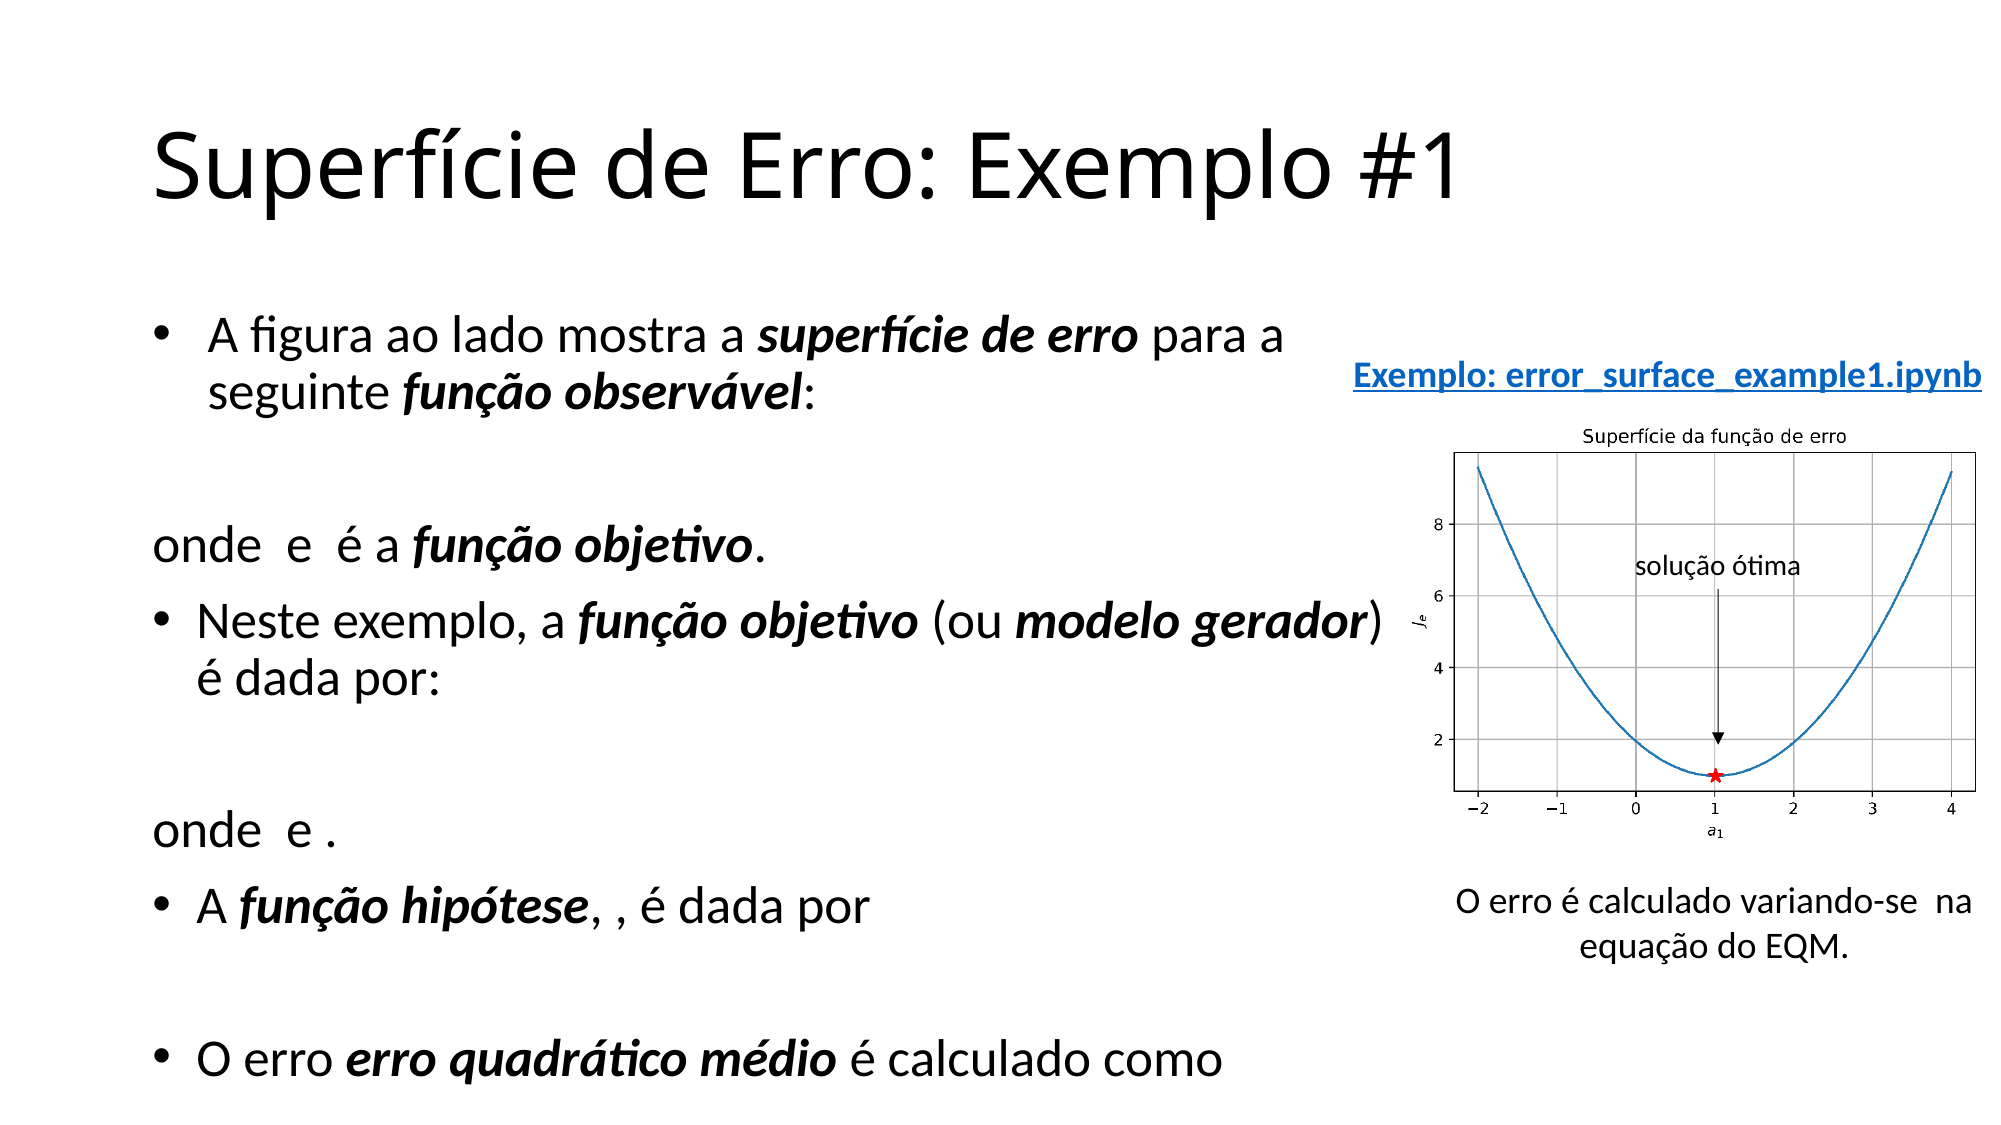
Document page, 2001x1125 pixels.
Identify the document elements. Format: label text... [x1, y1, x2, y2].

title Superfície de Erro: Exemplo #1 [137, 59, 1863, 278]
text_box Exemplo: error_surface_example1.ipynb [1338, 342, 1998, 403]
picture [1408, 424, 1980, 847]
